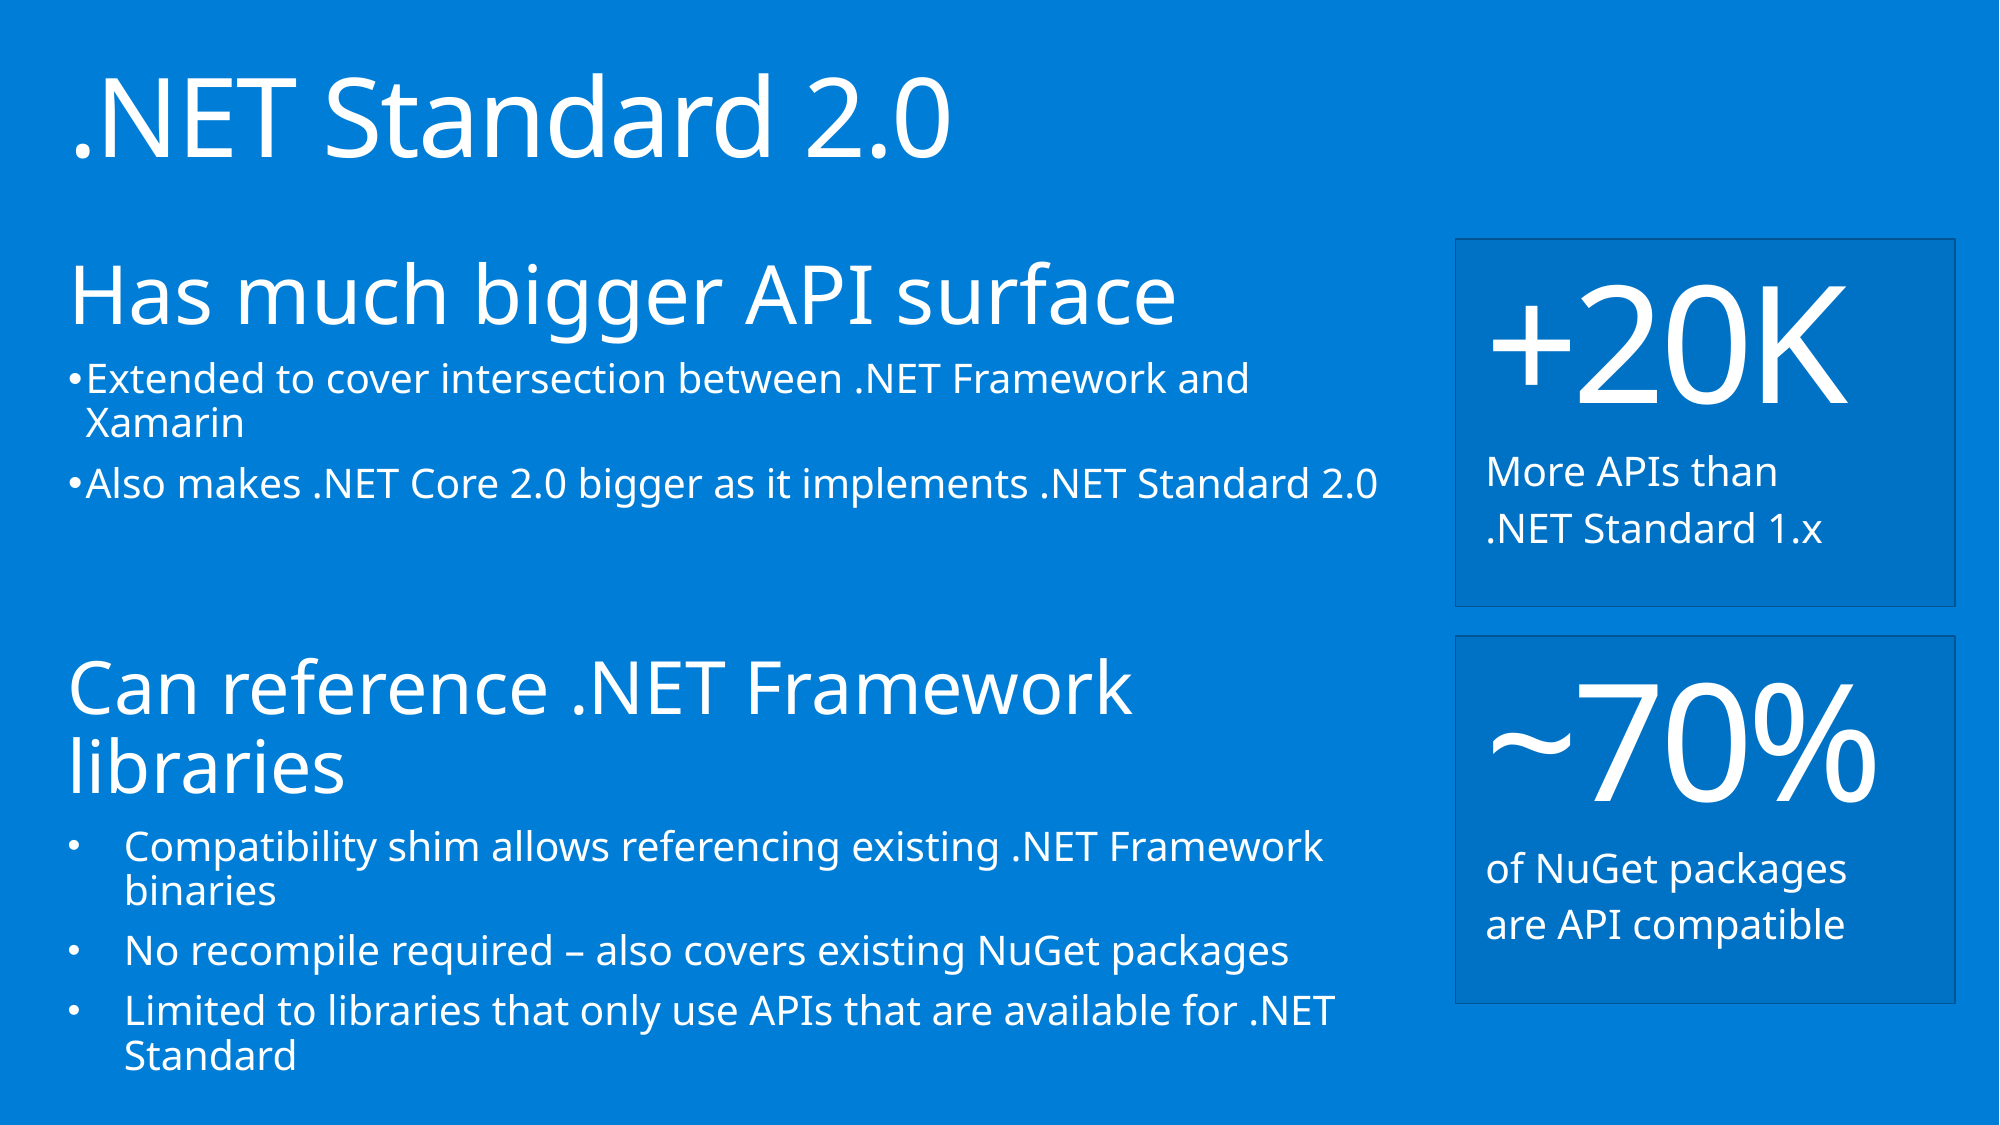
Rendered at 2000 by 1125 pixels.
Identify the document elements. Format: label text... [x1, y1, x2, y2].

text_box Can reference .NET Framework libraries Compatibility shim allows referencing existing .NET Framework binaries No recompile required – also covers existing NuGet packages Limited to libraries that only use APIs that are available for .NET Standard [44, 636, 1441, 1094]
title .NET Standard 2.0 [44, 47, 1956, 196]
text_box ~70% of NuGet packages are API compatible [1455, 635, 1956, 1004]
list Has much bigger API surface Extended to cover intersection between .NET Framework and Xamarin Also makes .NET Core 2.0 bigger as it implements .NET Standard 2.0 [44, 239, 1441, 471]
text_box +20K More APIs than .NET Standard 1.x [1455, 238, 1956, 607]
